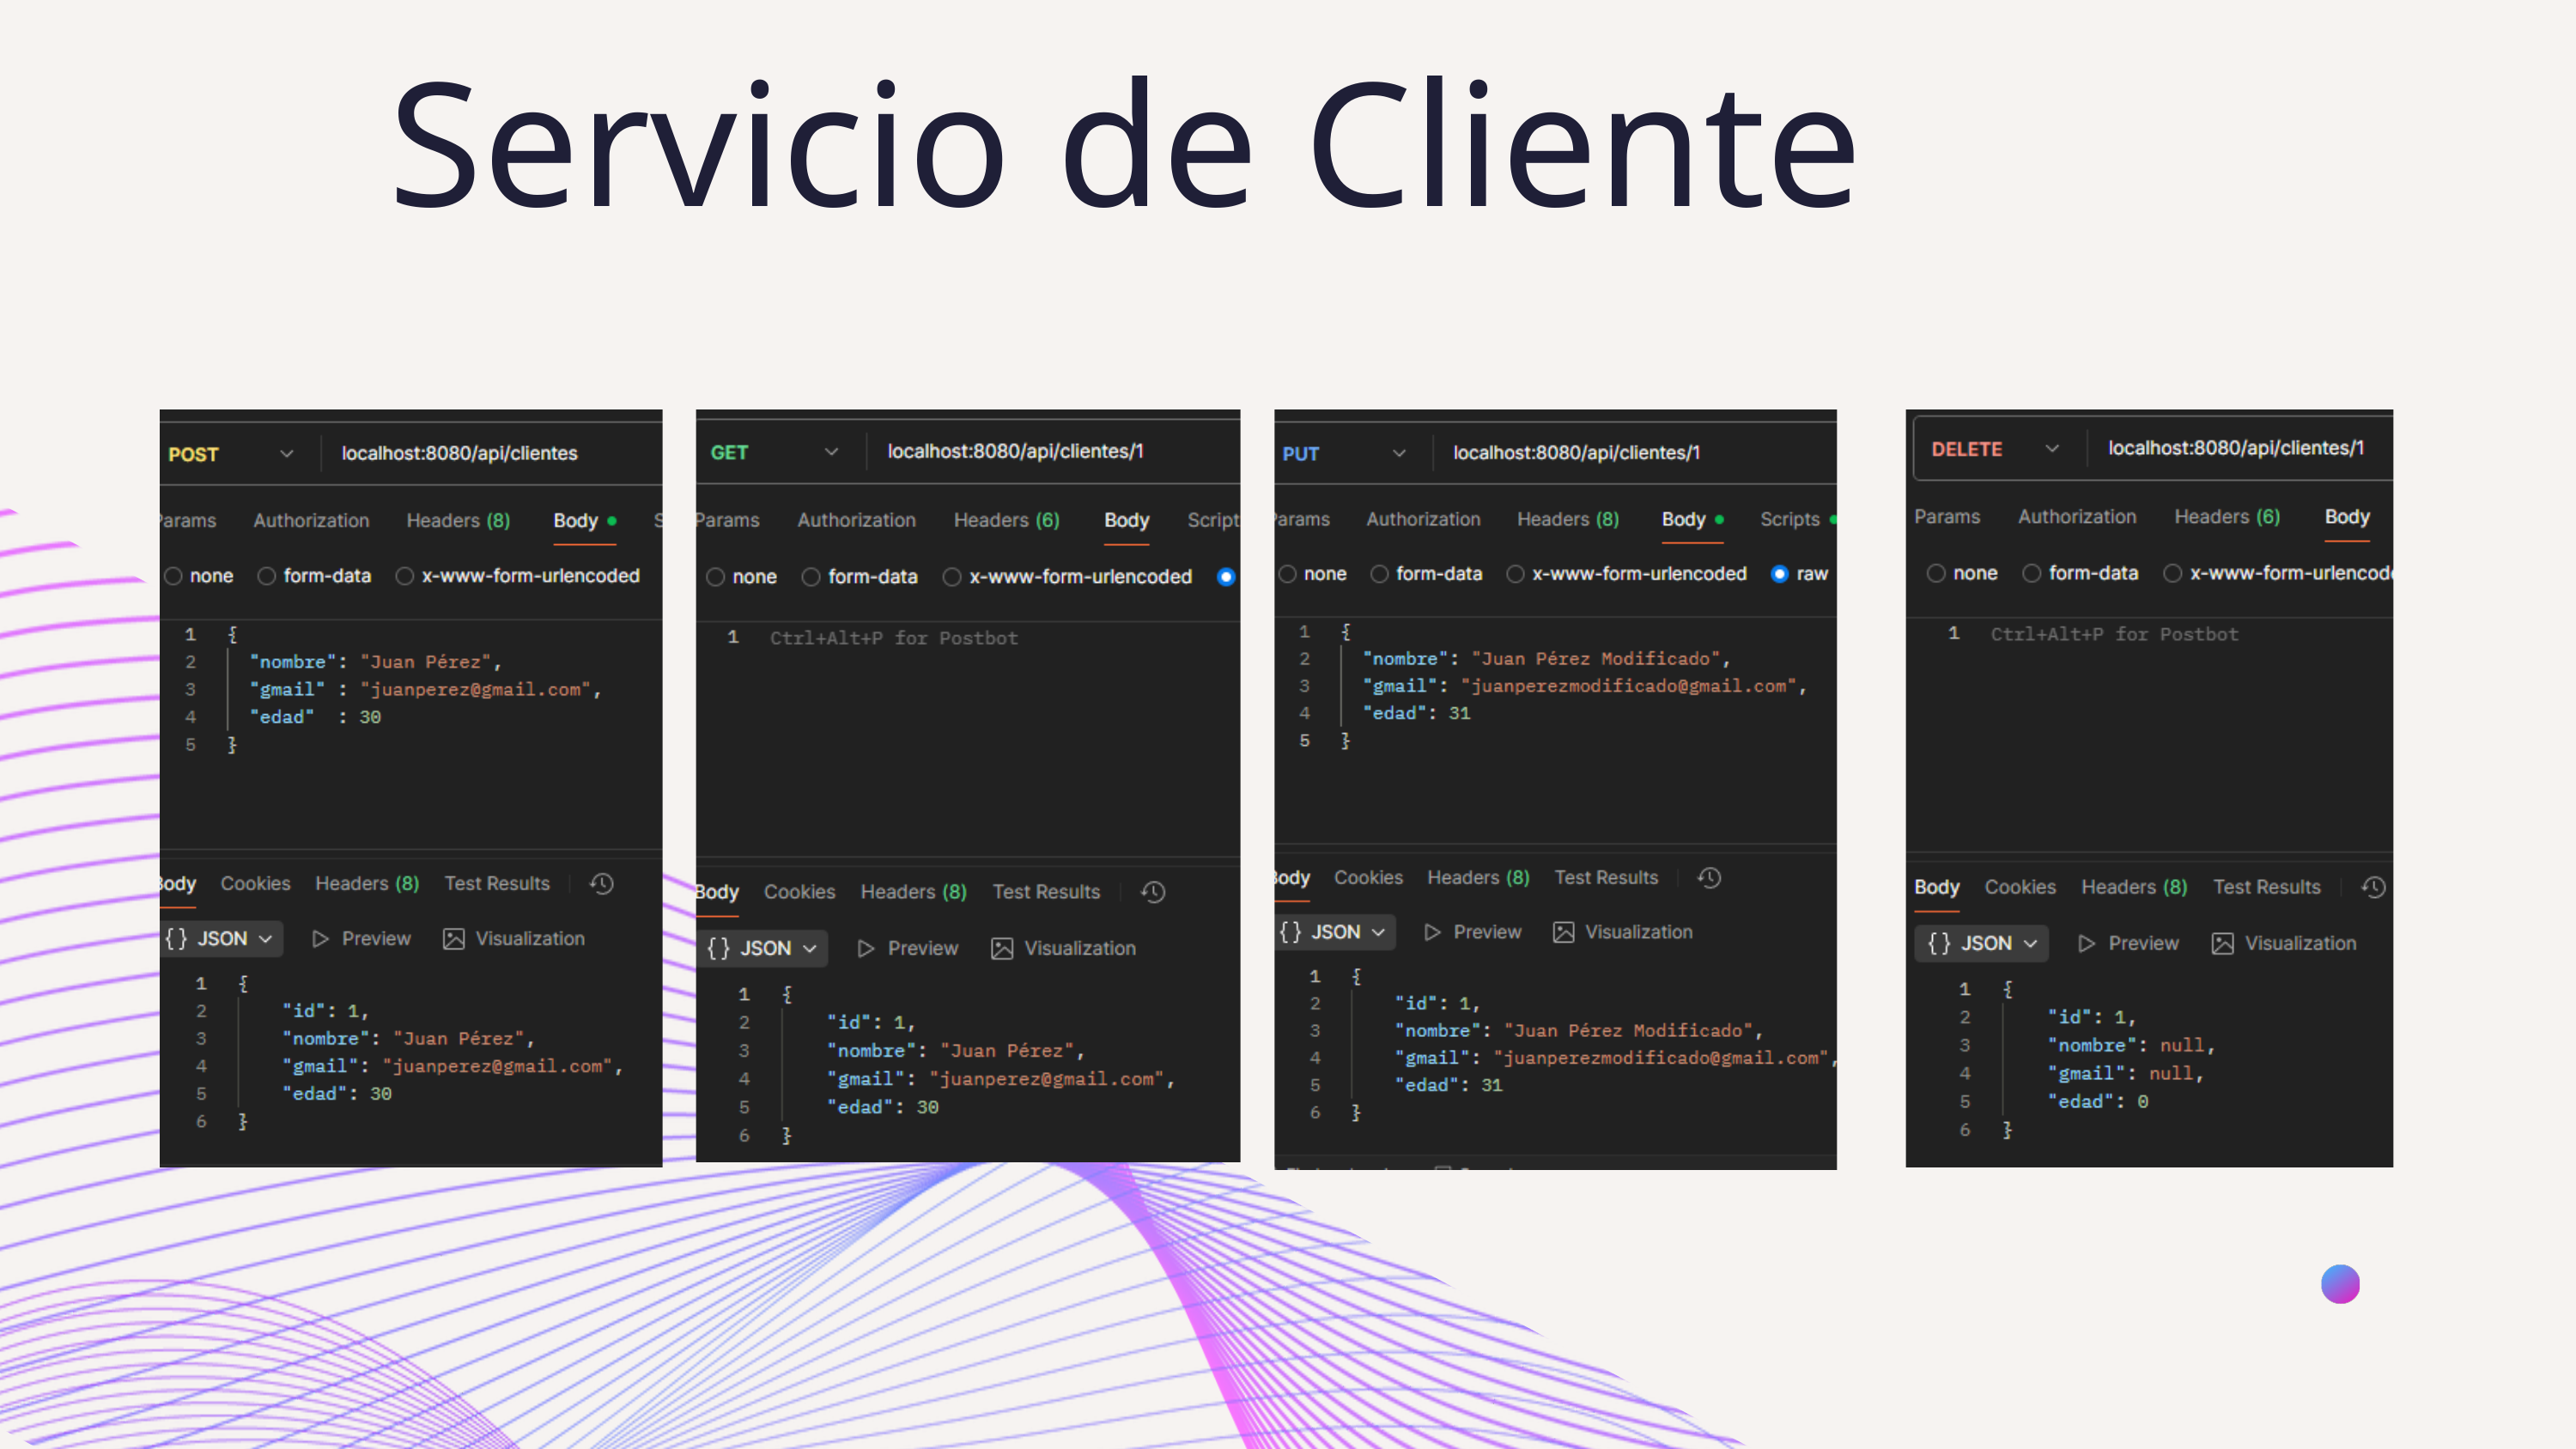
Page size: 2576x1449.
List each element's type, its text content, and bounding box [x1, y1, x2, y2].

text_box [160, 409, 663, 1167]
text_box Servicio de Cliente [388, 0, 2255, 241]
text_box [696, 409, 1241, 1163]
text_box [0, 503, 1753, 1449]
text_box [1905, 409, 2394, 1167]
text_box [1274, 409, 1838, 1170]
text_box [2321, 1264, 2360, 1304]
